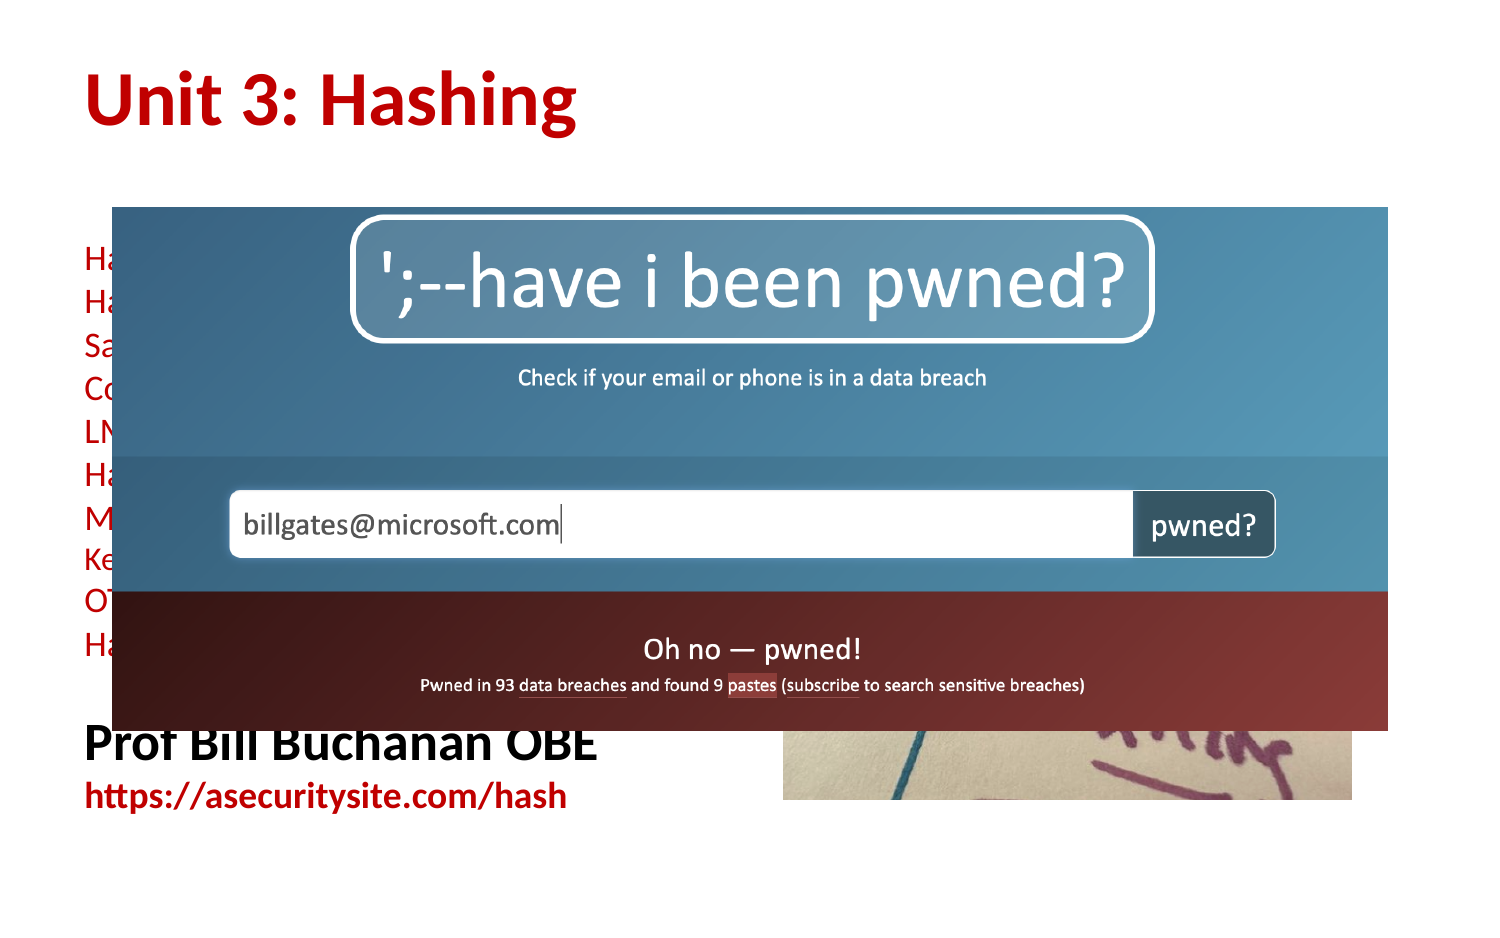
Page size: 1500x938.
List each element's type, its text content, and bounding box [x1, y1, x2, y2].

title Unit 3: Hashing Hashing Types. Hashing Methods. Salting. Collisions. LM and NTLM Hashes (Windows). Hash Benchmarks. Message Authentication Codes (MACs). Key Derivation Function (KDF) OTP/HOTP. Hashcat (for practical work) Prof Bill Buchanan OBE https://asecuritysite.com/hash [76, 27, 952, 880]
picture [112, 207, 1388, 800]
